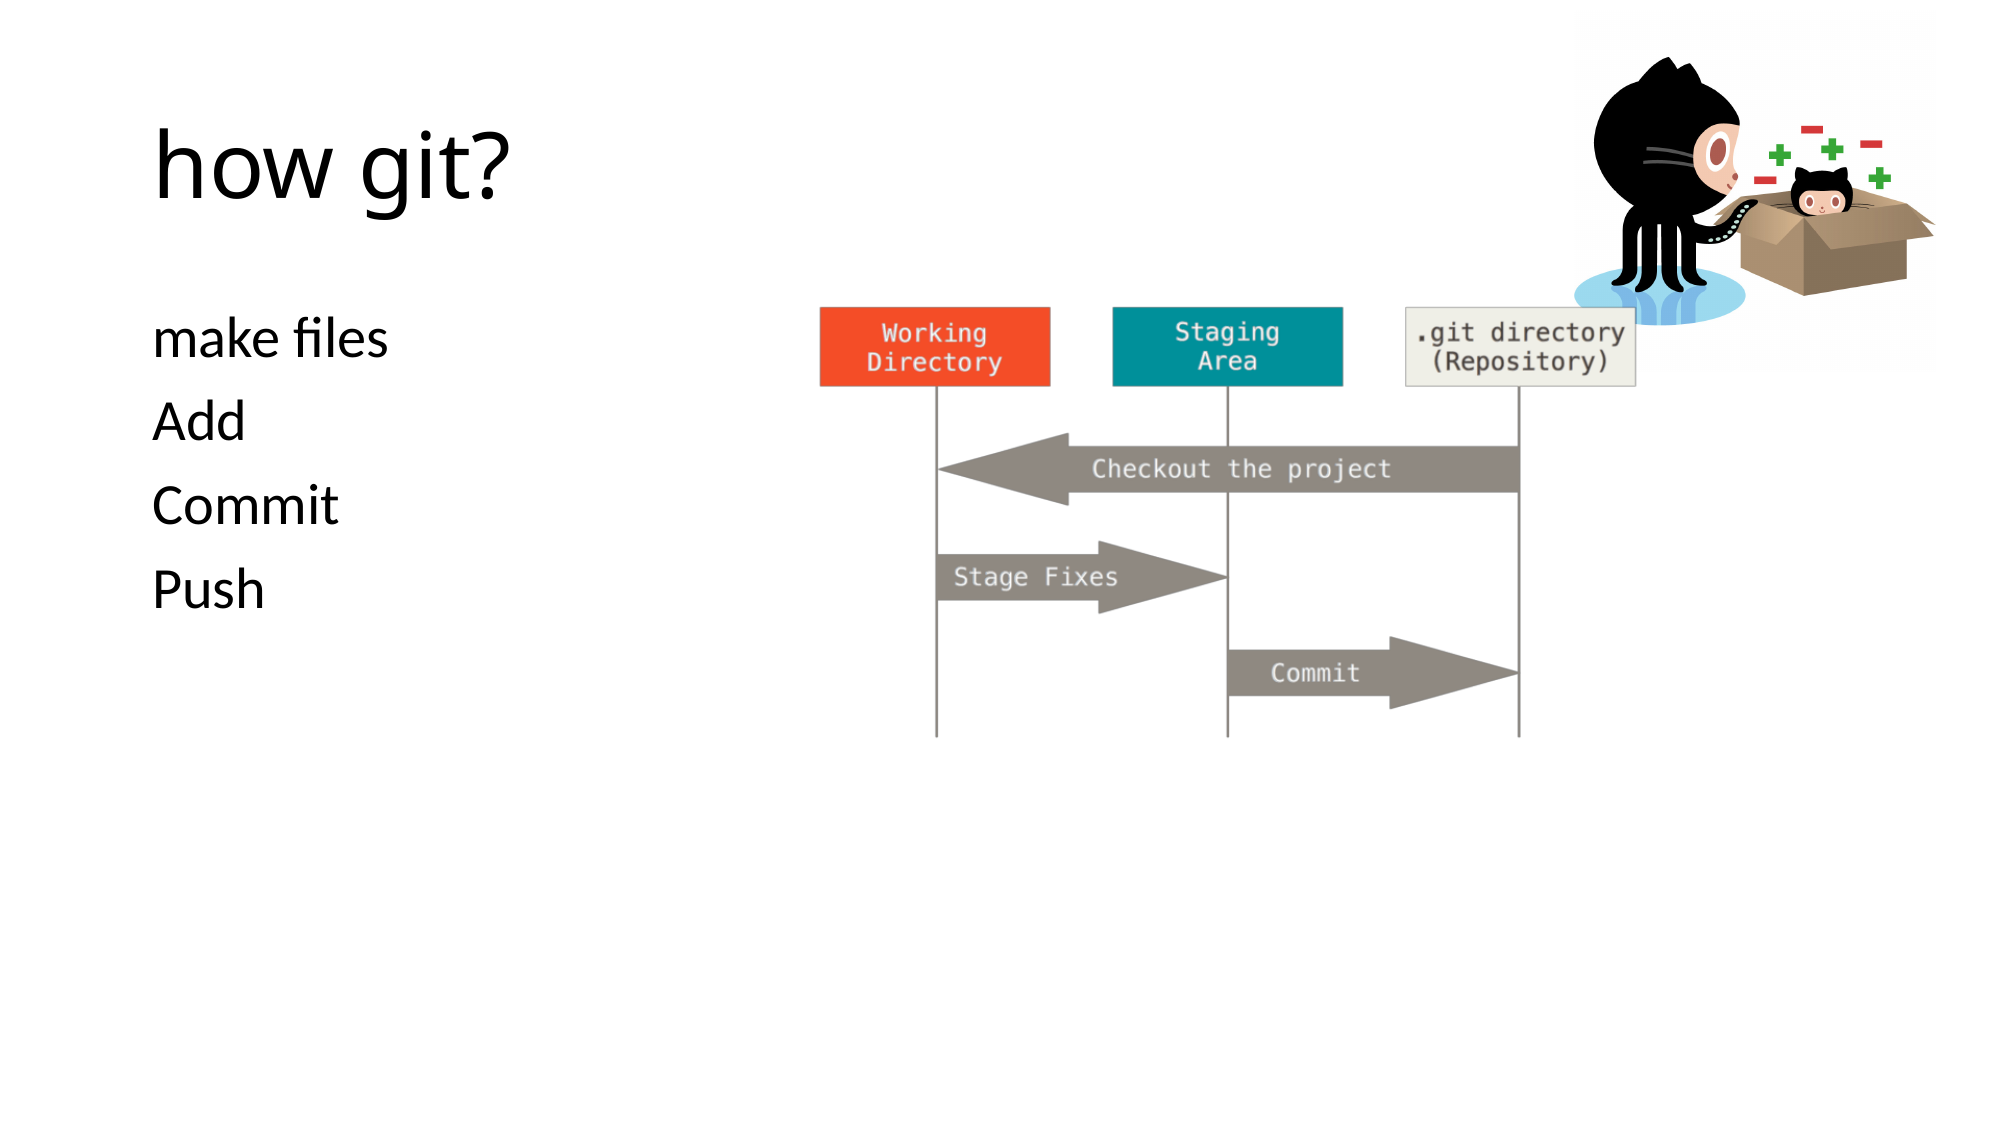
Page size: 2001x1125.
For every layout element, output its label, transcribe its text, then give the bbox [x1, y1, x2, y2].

title how git? [137, 59, 1574, 278]
picture [813, 10, 1936, 758]
text_box make files Add Commit Push [137, 299, 1863, 1014]
